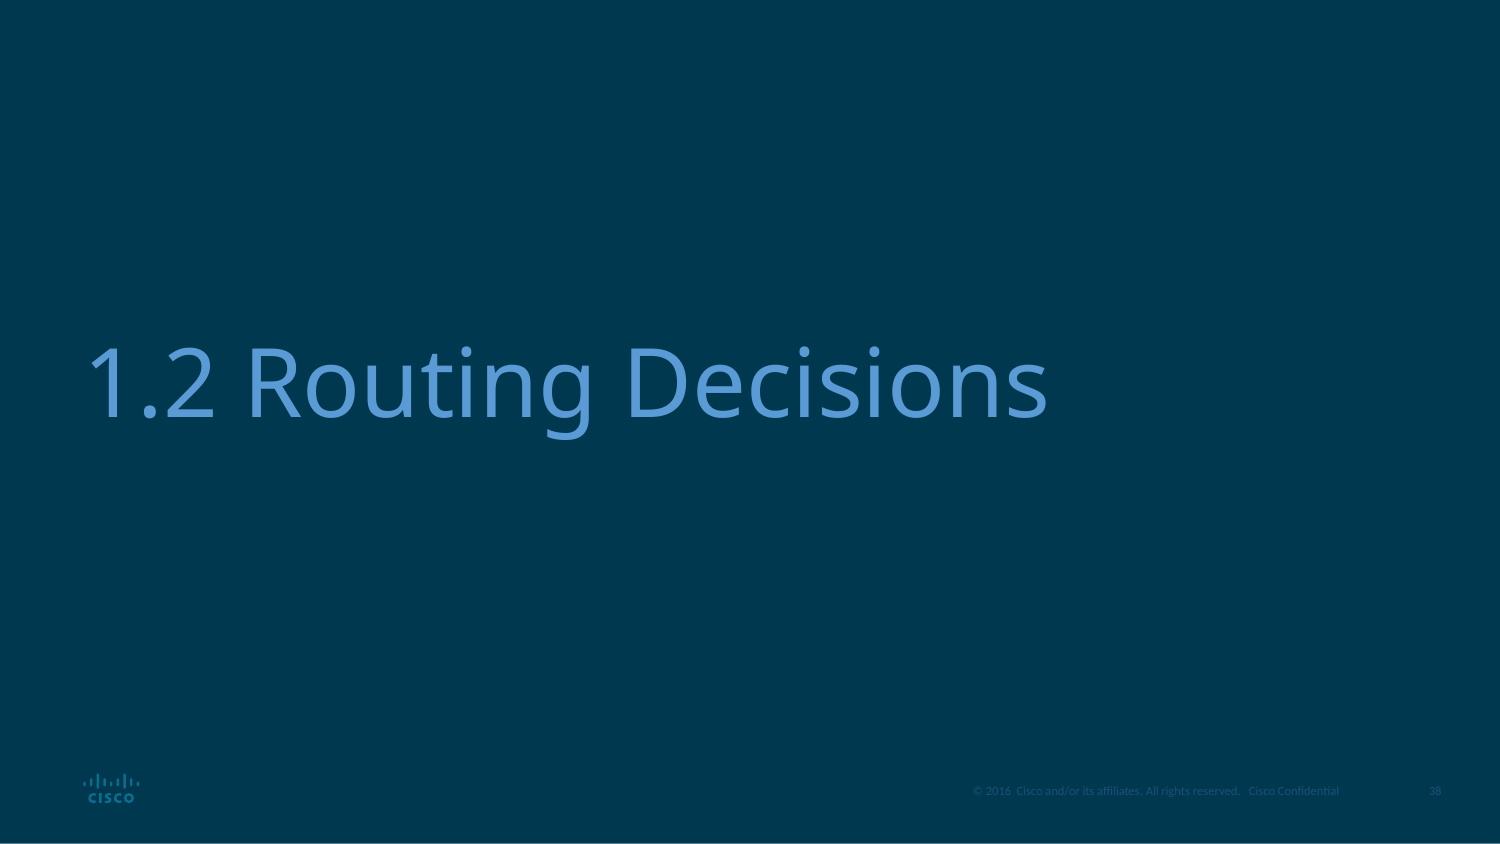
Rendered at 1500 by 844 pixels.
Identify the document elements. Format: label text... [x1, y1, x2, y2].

title 1.2 Routing Decisions [68, 150, 1414, 446]
